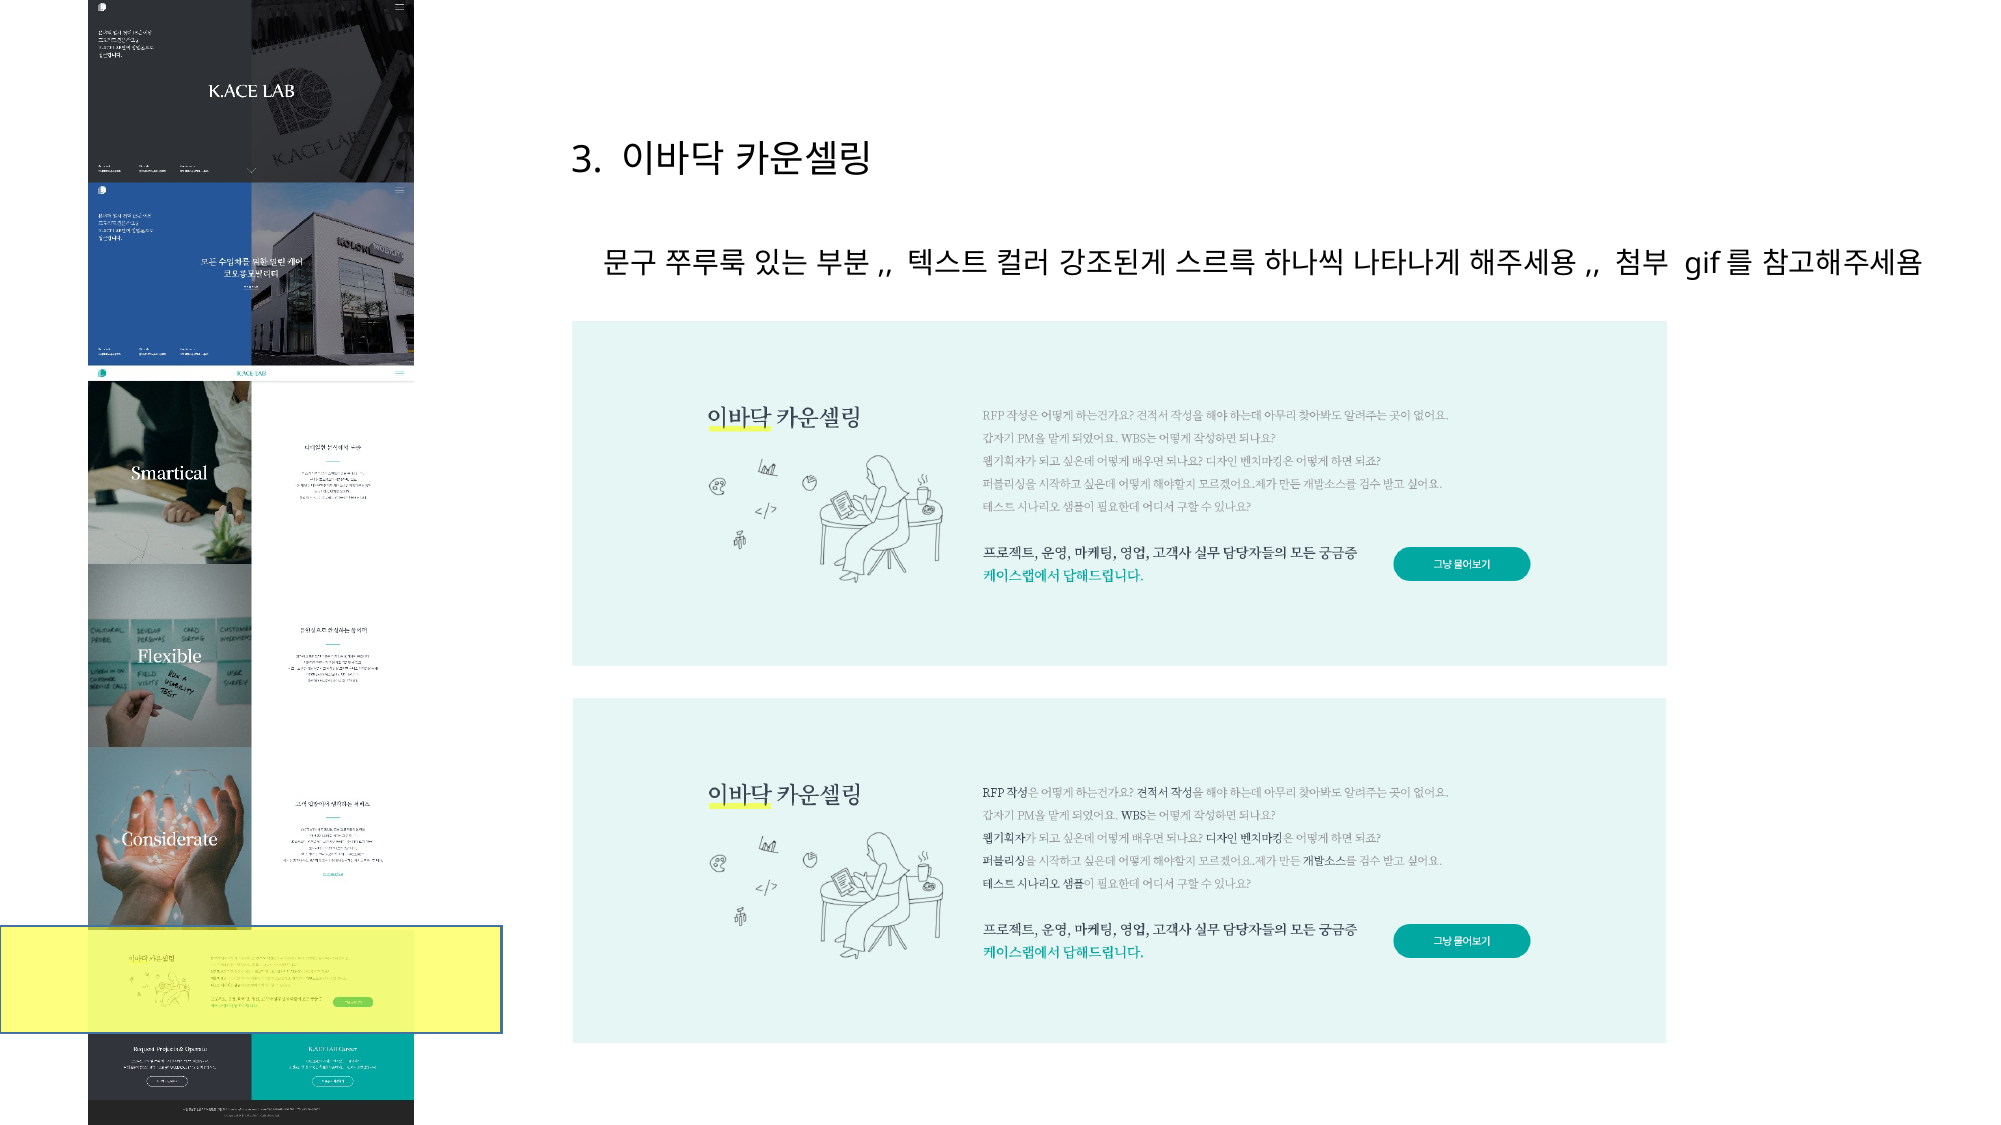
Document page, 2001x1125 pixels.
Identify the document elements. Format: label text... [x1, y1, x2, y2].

picture [572, 320, 1667, 666]
text_box 3. 이바닥 카운셀링 [556, 127, 889, 188]
text_box 문구 쭈루룩 있는 부분,, 텍스트 컬러 강조된게 스르륵 하나씩 나타나게 해주세용,, 첨부 gif를 참고해주세욤 [588, 236, 1948, 287]
picture [88, 0, 414, 1125]
text_box [414, 925, 503, 1034]
text_box [0, 925, 88, 1034]
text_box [572, 698, 1667, 1044]
